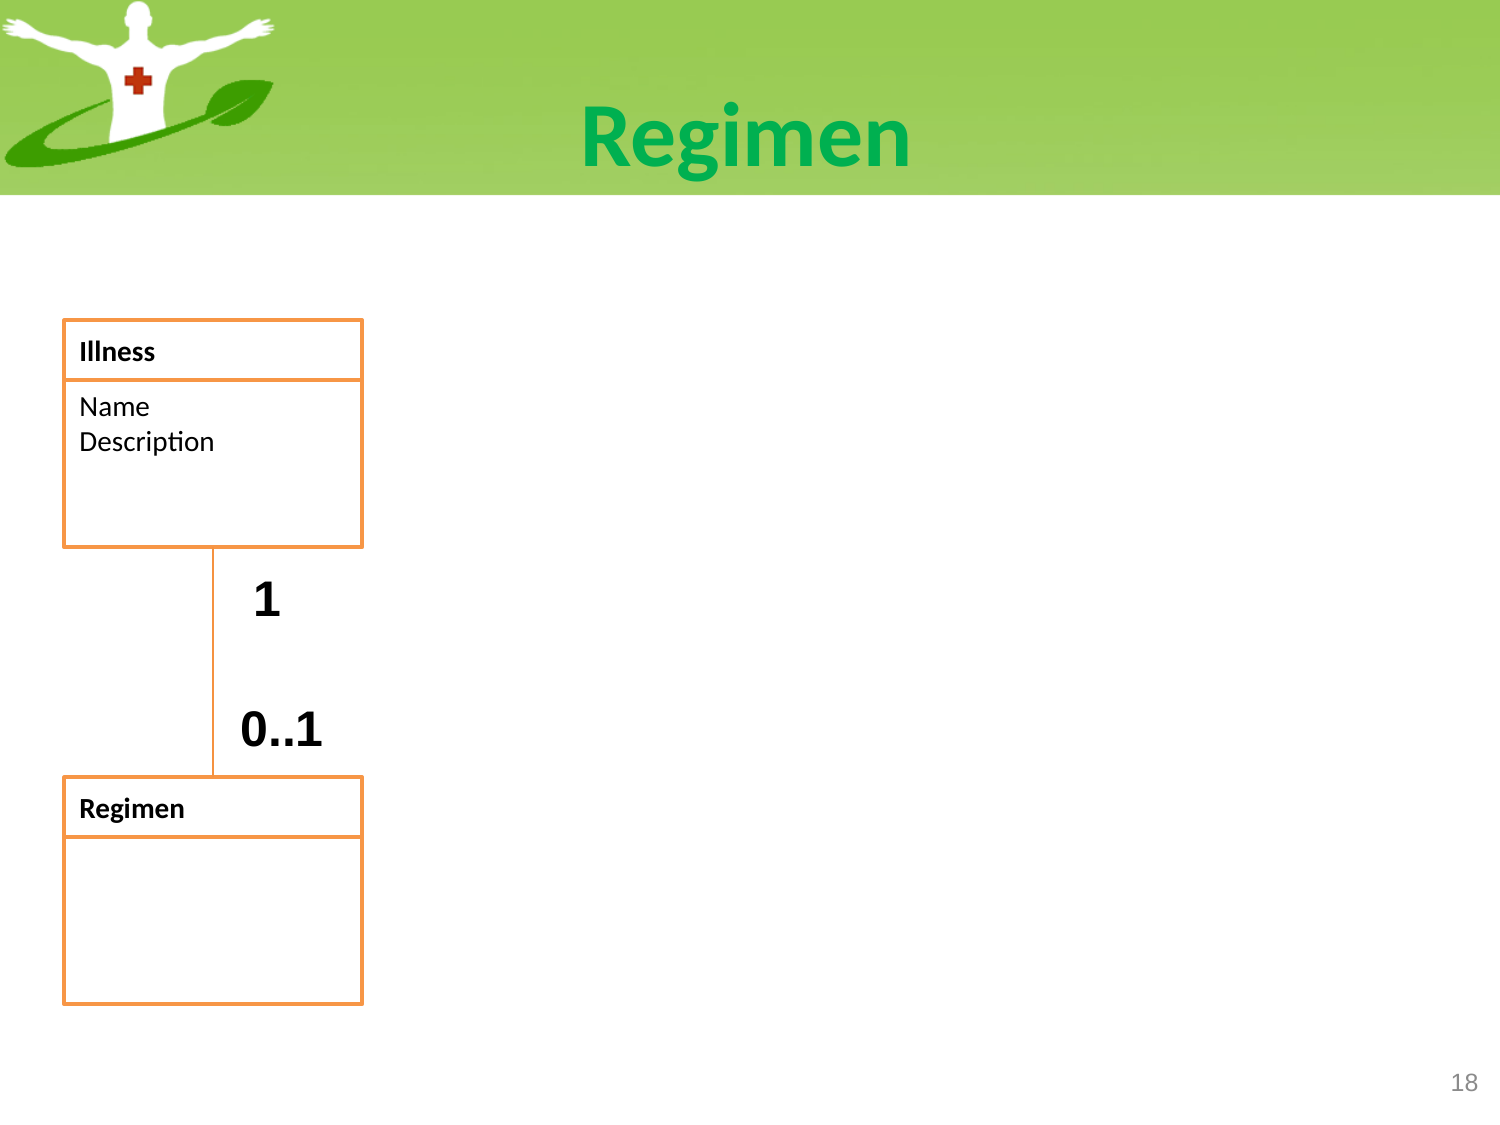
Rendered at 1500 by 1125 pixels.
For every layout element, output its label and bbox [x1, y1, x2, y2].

text_box [64, 320, 363, 548]
text_box [64, 777, 363, 1005]
picture [0, 0, 1500, 1125]
